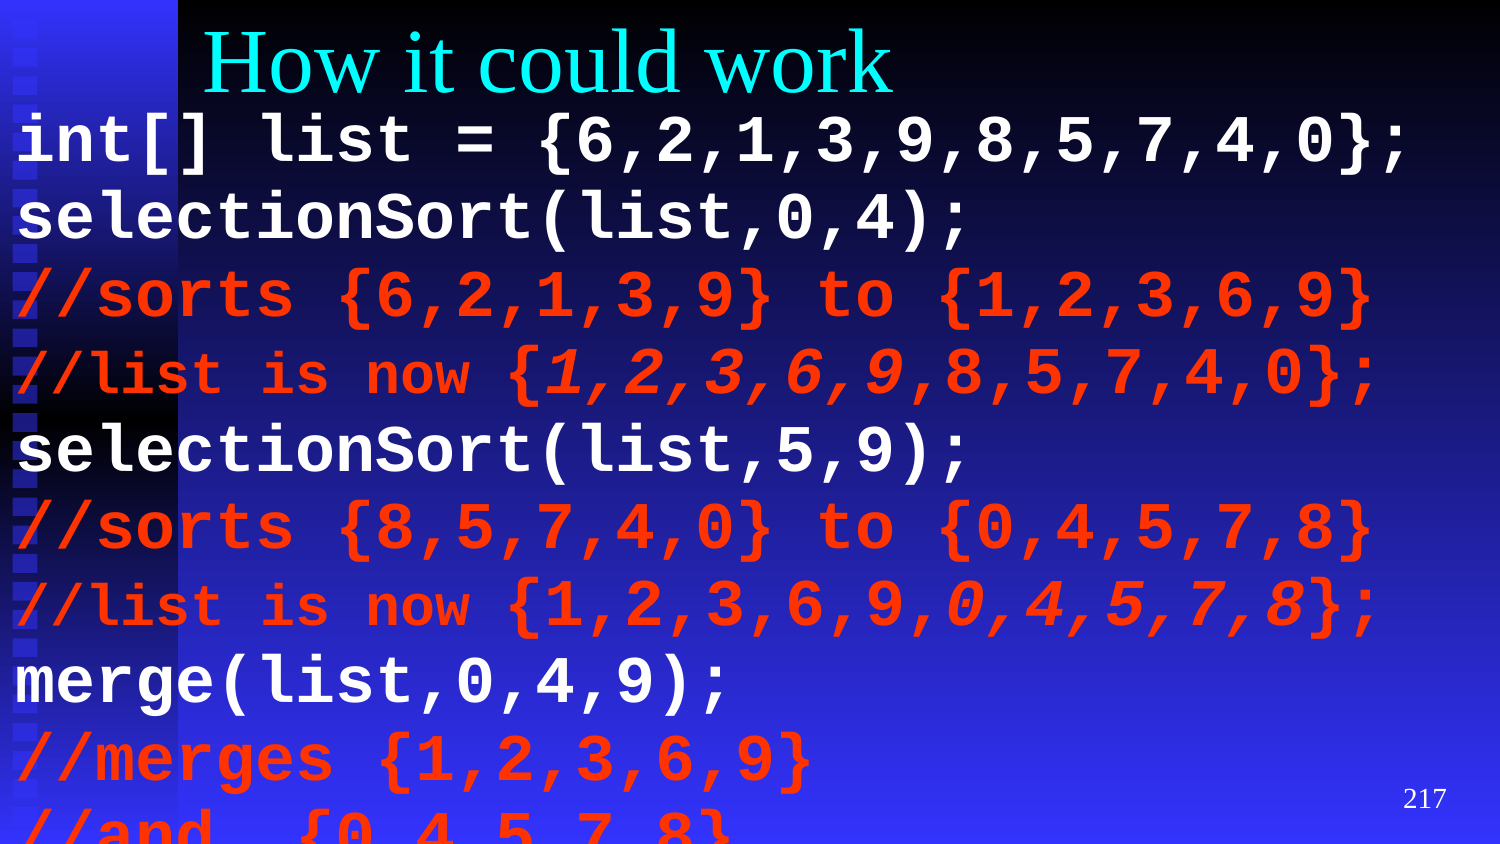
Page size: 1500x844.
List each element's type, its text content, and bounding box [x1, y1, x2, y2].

list int[] list = {6,2,1,3,9,8,5,7,4,0}; selectionSort(list,0,4); //sorts {6,2,1,3,9} to {1,2,3,6,9} //list is now {1,2,3,6,9,8,5,7,4,0}; selectionSort(list,5,9); //sorts {8,5,7,4,0} to {0,4,5,7,8} //list is now {1,2,3,6,9,0,4,5,7,8}; merge(list,0,4,9); //merges {1,2,3,6,9} //and {0,4,5,7,8} //list is now {0,1,2,3,4,5,6,7,8,9} [0, 103, 1467, 746]
title How it could work [187, 0, 1463, 103]
text_box ‹#› [1149, 768, 1463, 826]
